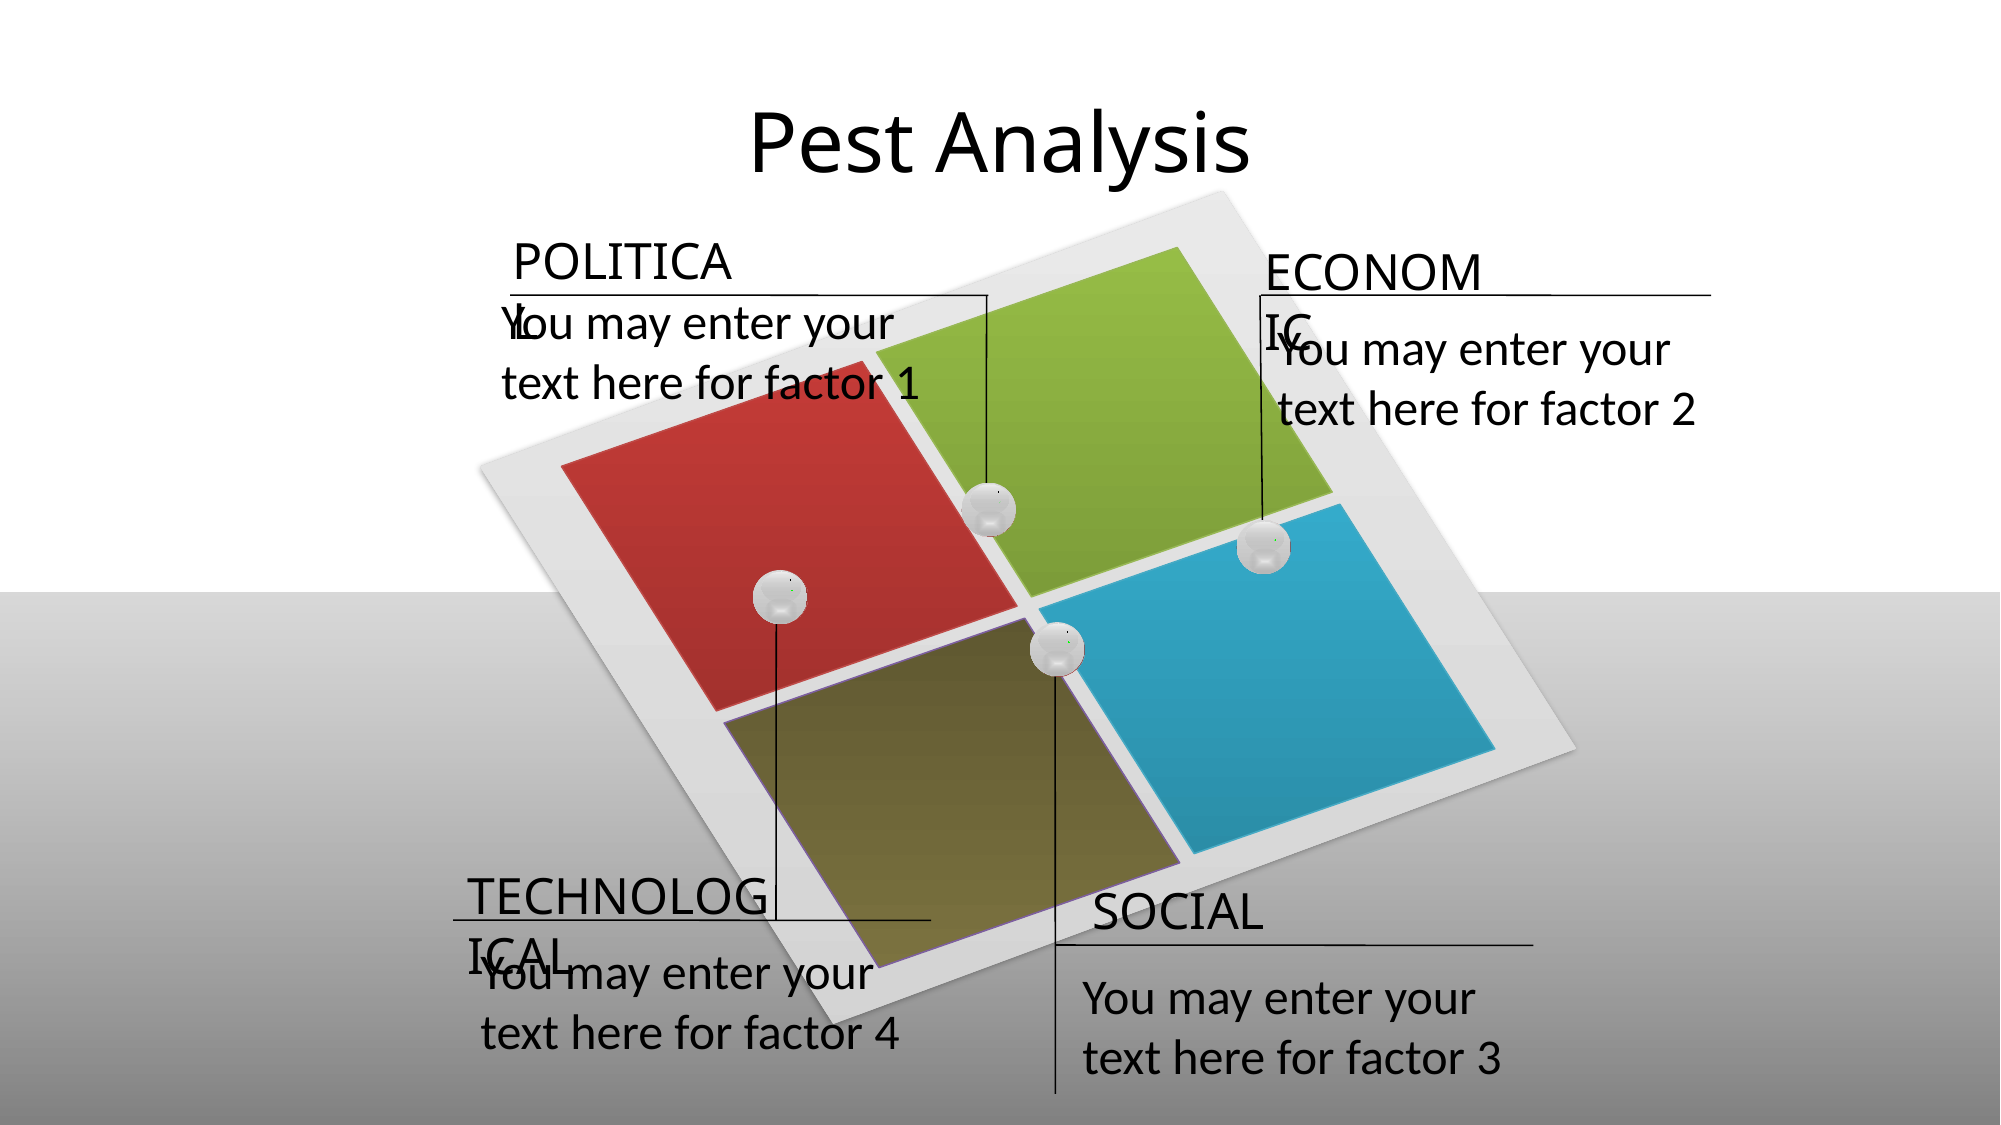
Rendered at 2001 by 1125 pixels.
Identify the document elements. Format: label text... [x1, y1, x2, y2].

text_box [615, 219, 1441, 996]
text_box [452, 619, 932, 1070]
text_box [0, 590, 2000, 1125]
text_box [961, 482, 1016, 537]
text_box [486, 222, 989, 496]
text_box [1029, 621, 1085, 677]
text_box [1236, 519, 1291, 575]
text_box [1054, 657, 1534, 1095]
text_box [1249, 232, 1713, 558]
title Pest Analysis [99, 45, 1900, 233]
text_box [752, 569, 808, 625]
